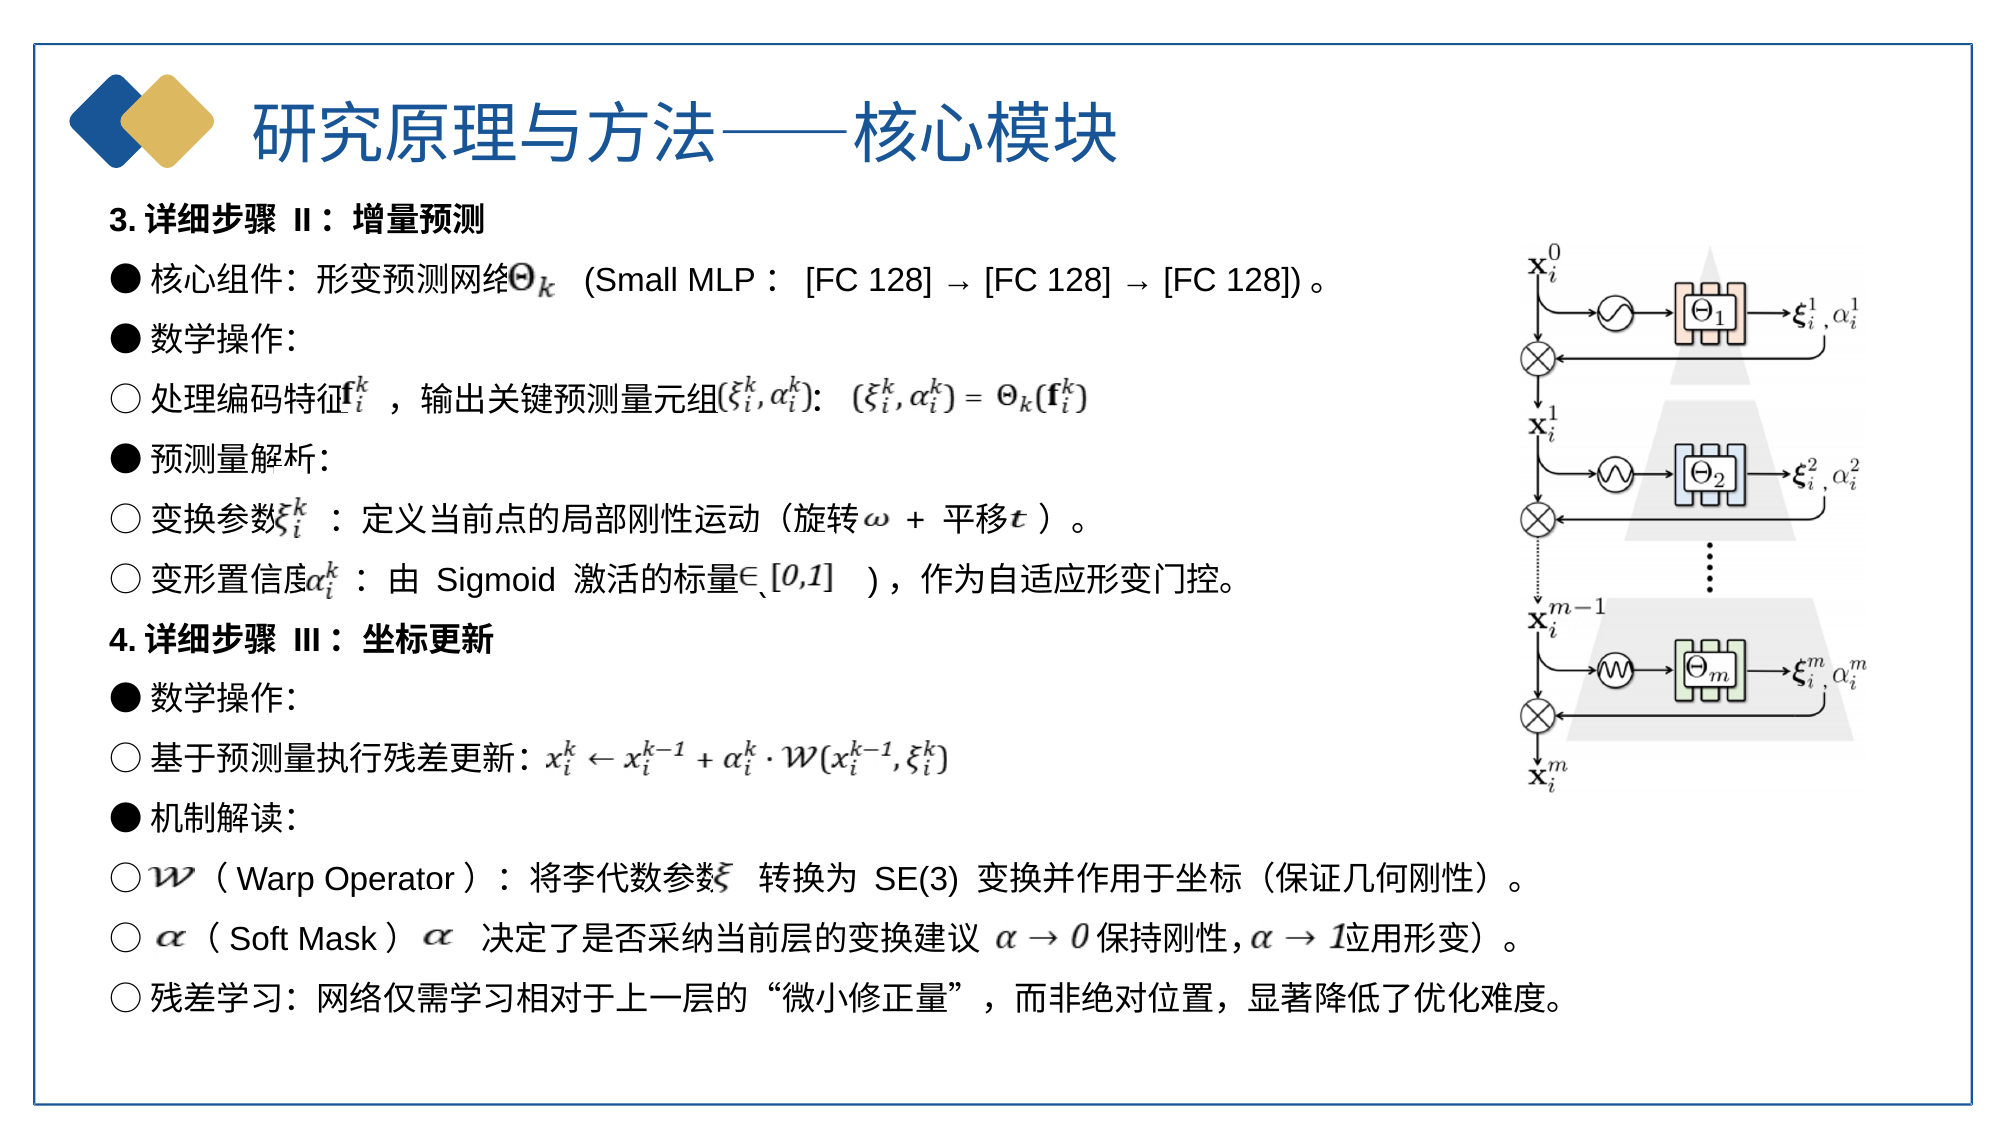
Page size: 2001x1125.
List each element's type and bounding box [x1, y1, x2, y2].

picture [1511, 206, 1876, 806]
picture [1244, 914, 1348, 956]
picture [148, 835, 196, 978]
picture [274, 465, 341, 600]
picture [716, 347, 815, 413]
picture [421, 889, 453, 977]
picture [737, 532, 836, 593]
picture [712, 828, 733, 919]
text_box [130, 84, 204, 158]
text_box [79, 84, 130, 158]
picture [545, 712, 948, 796]
picture [507, 221, 556, 300]
picture [992, 904, 1089, 956]
picture [1008, 477, 1027, 556]
picture [851, 351, 1089, 414]
text_box [32, 42, 1974, 1107]
picture [862, 477, 890, 553]
picture [341, 347, 371, 413]
